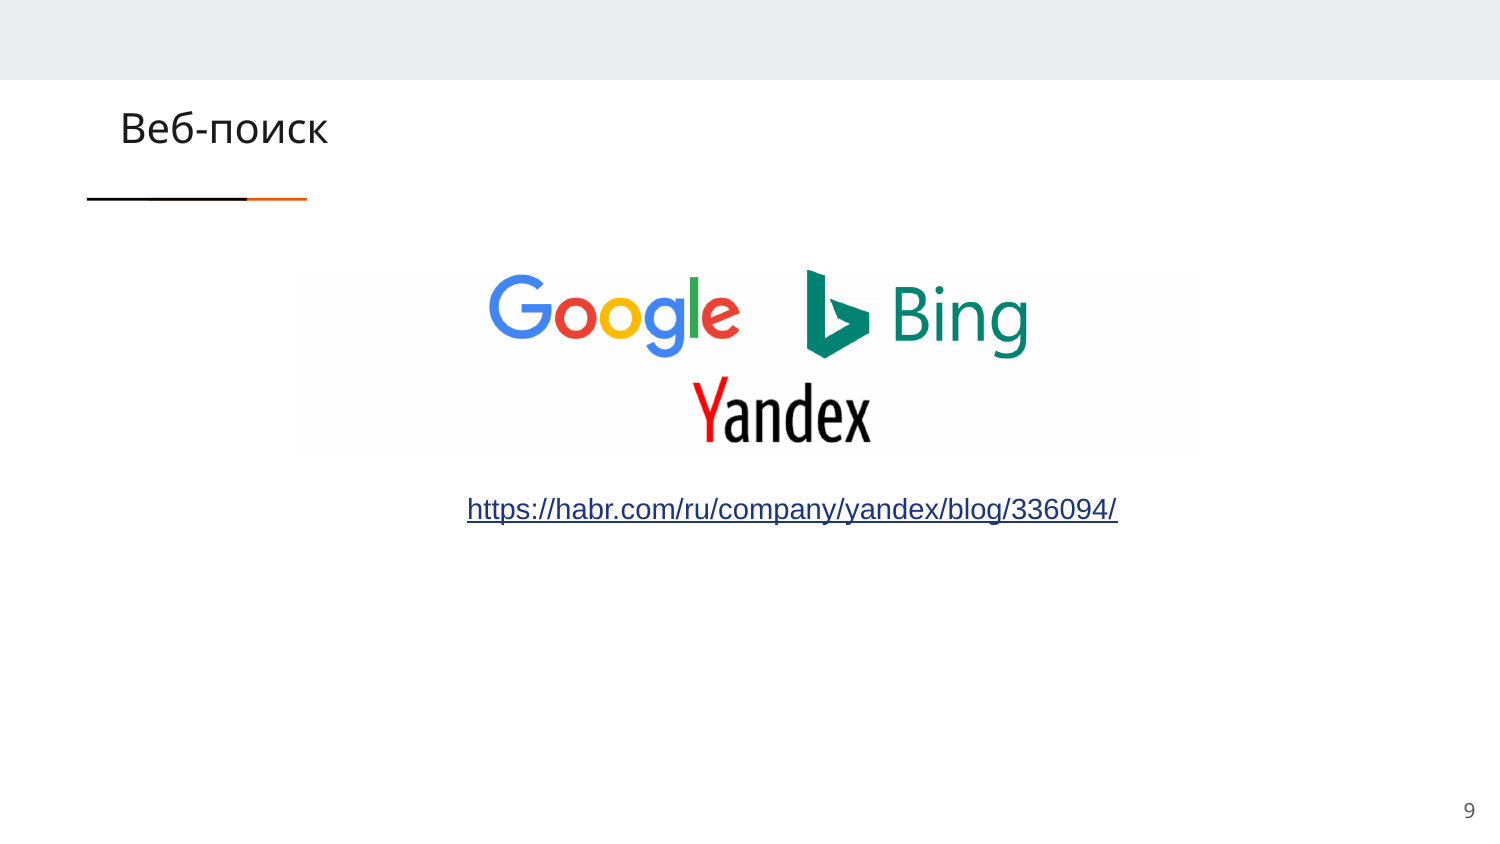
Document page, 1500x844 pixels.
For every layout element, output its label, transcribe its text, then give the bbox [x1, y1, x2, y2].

text_box https://habr.com/ru/company/yandex/blog/336094/ [452, 475, 1139, 541]
slide_number 5 [1400, 779, 1491, 844]
title Веб-поиск [119, 86, 1381, 175]
picture [295, 269, 1205, 457]
